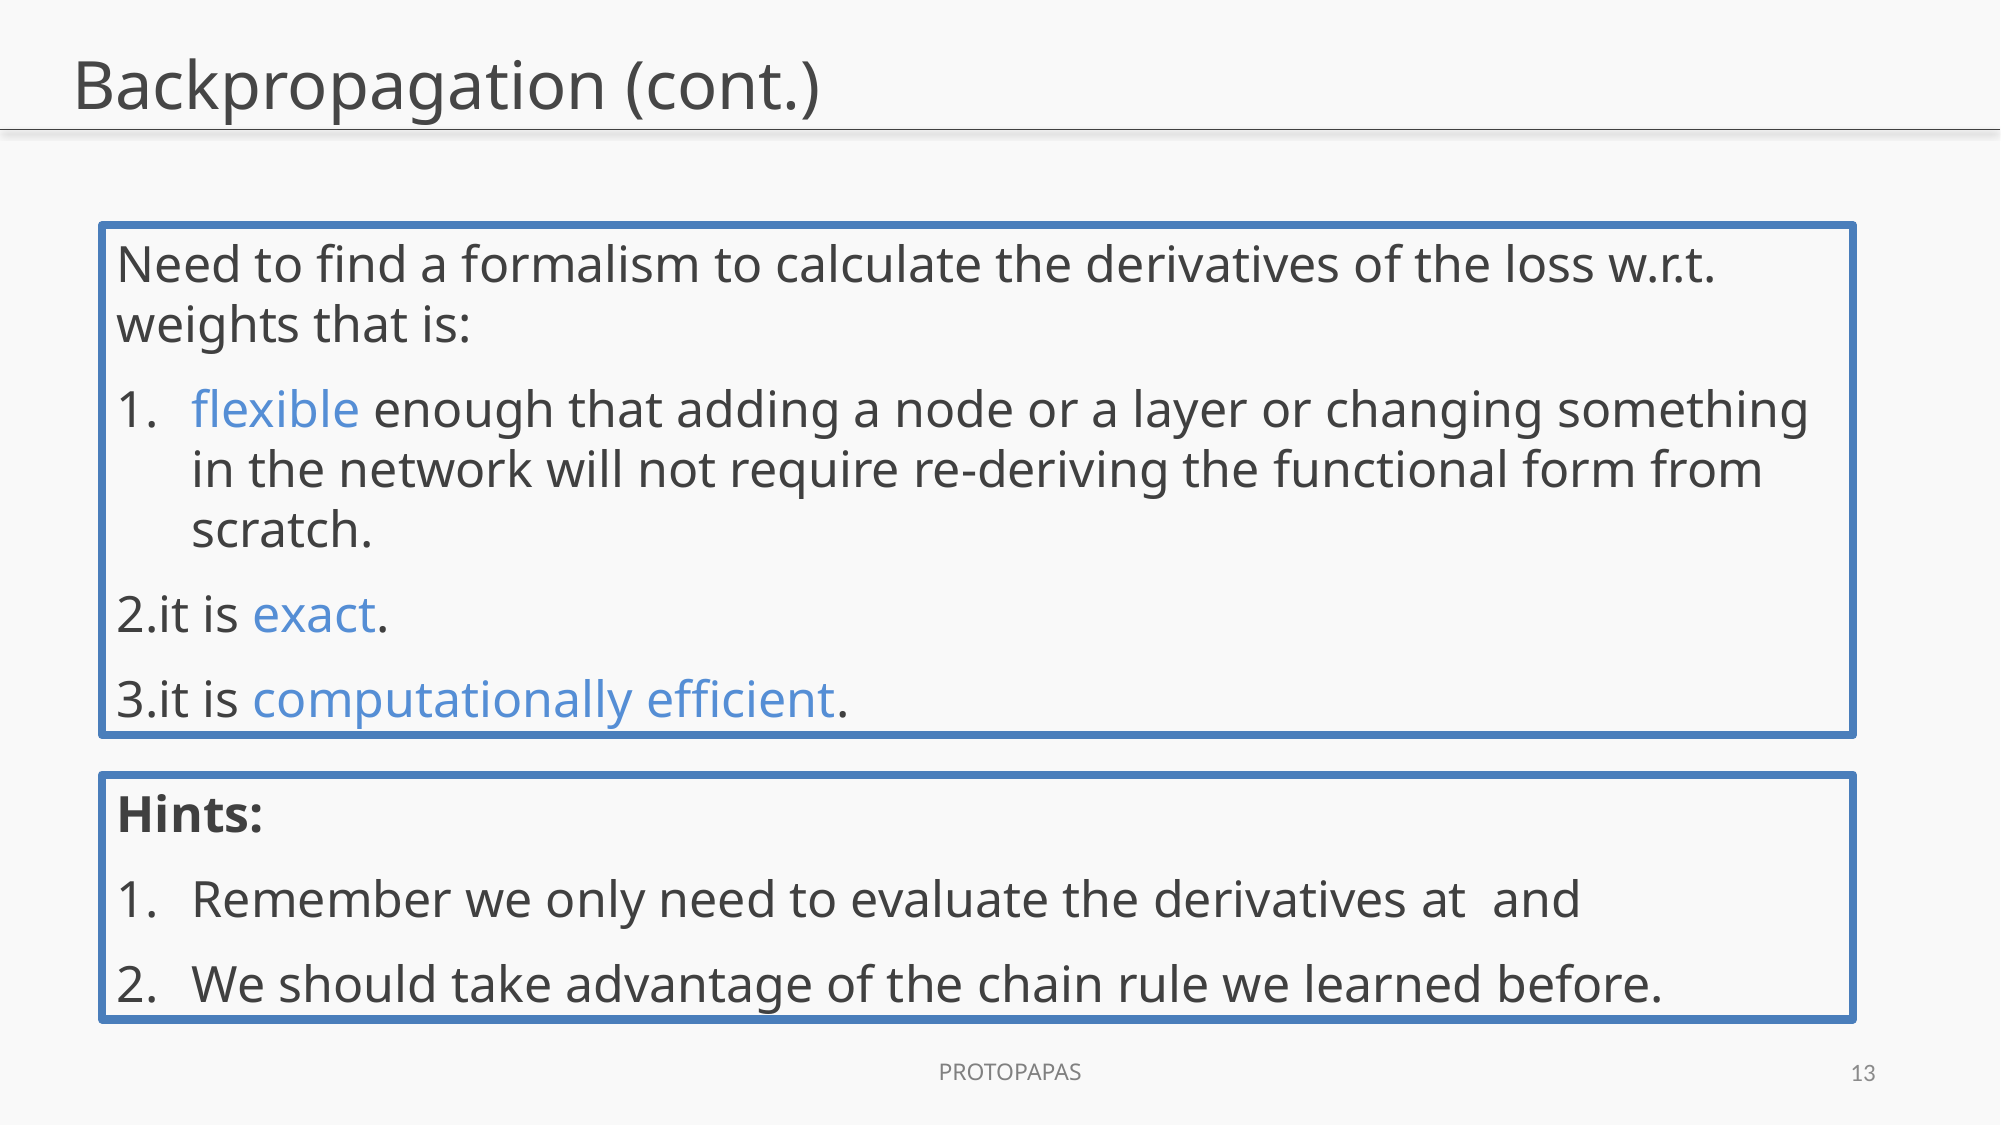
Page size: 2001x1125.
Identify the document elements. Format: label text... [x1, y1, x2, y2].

title Backpropagation (cont.) [57, 35, 1943, 162]
text_box Need to find a formalism to calculate the derivatives of the loss w.r.t. weights that is: flexible enough that adding a node or a layer or changing something in the network will not require re-deriving the functional form from scratch. it is exact. it is computationally efficient. [102, 225, 1853, 735]
